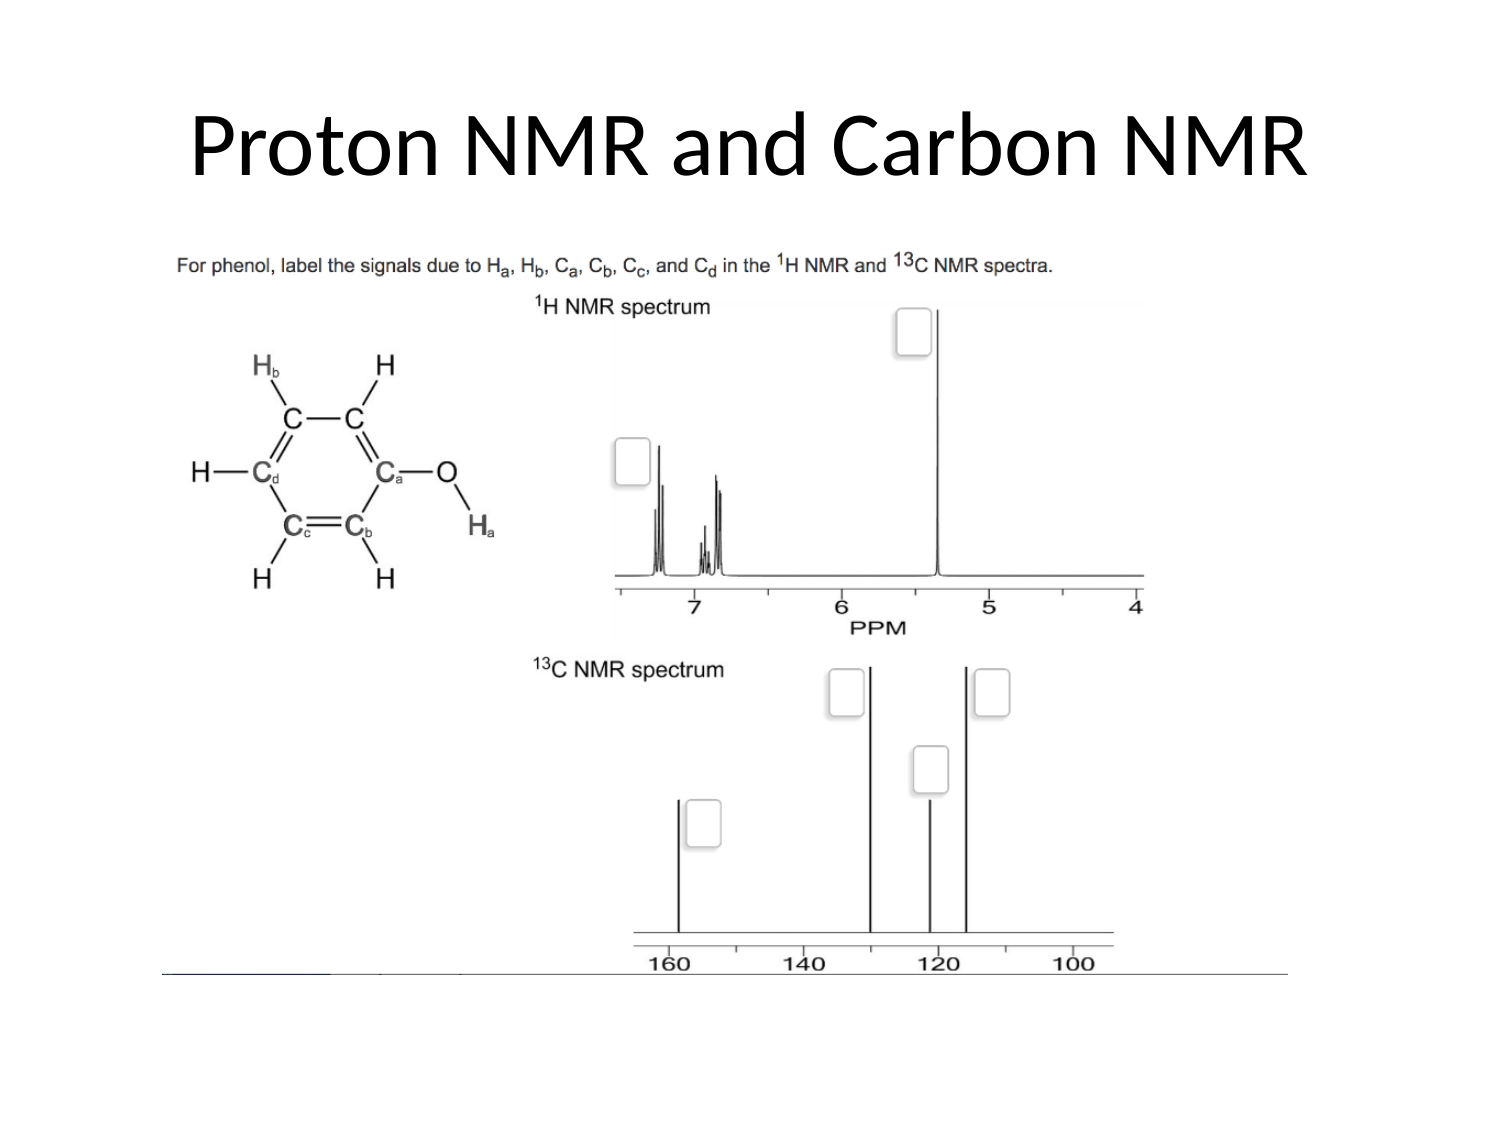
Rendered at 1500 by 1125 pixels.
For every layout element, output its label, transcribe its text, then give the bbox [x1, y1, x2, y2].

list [162, 249, 1288, 976]
title Proton NMR and Carbon NMR [75, 45, 1425, 233]
